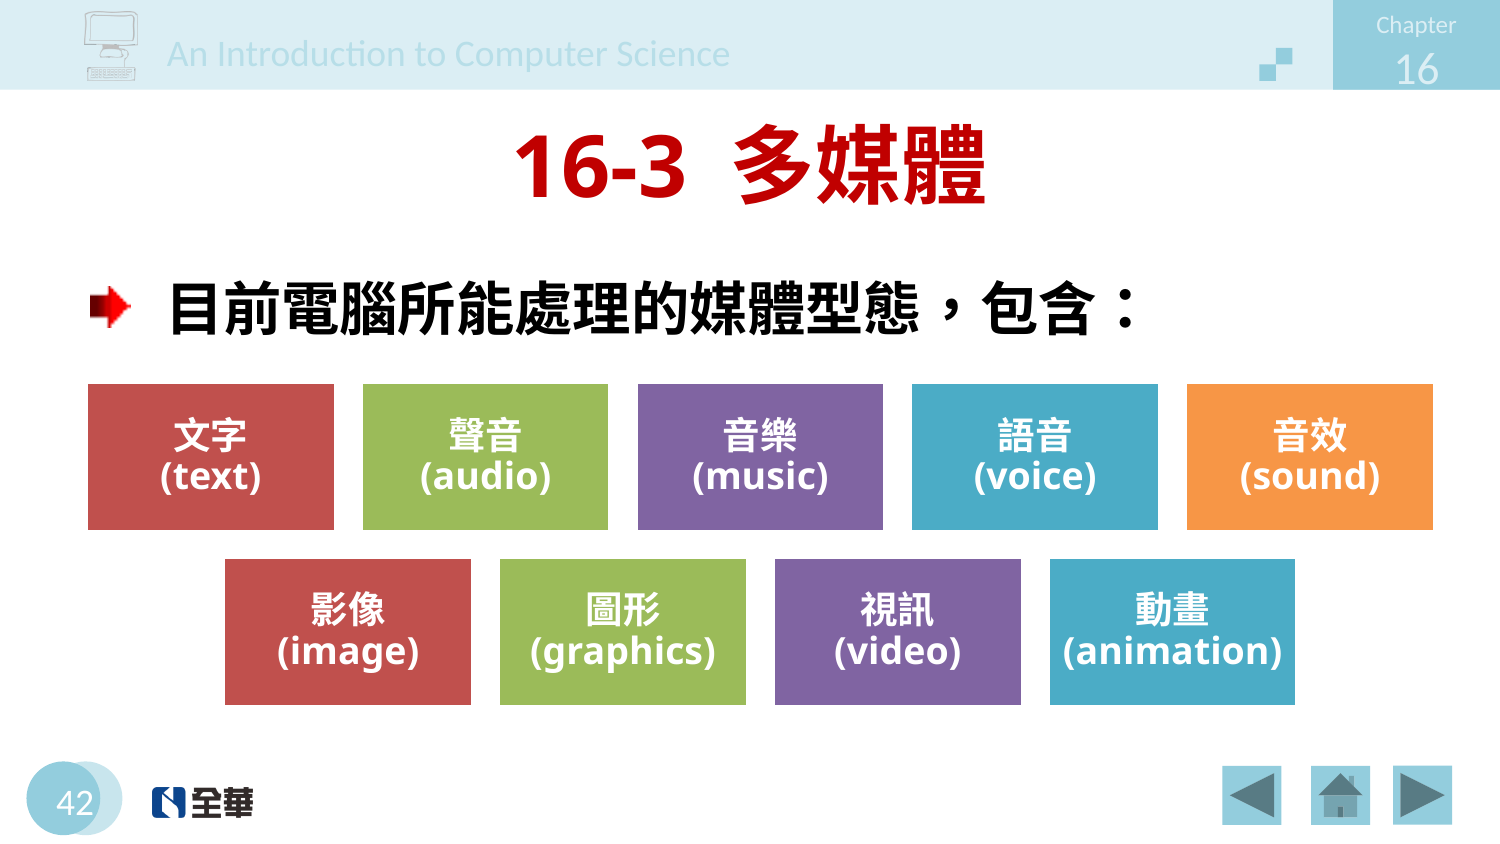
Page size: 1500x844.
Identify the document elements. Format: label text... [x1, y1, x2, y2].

picture [152, 787, 253, 818]
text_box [85, 335, 1436, 754]
picture [90, 286, 131, 328]
list 目前電腦所能處理的媒體型態，包含： [75, 250, 1425, 754]
title 16-3 多媒體 [75, 104, 1425, 223]
picture [84, 11, 138, 81]
